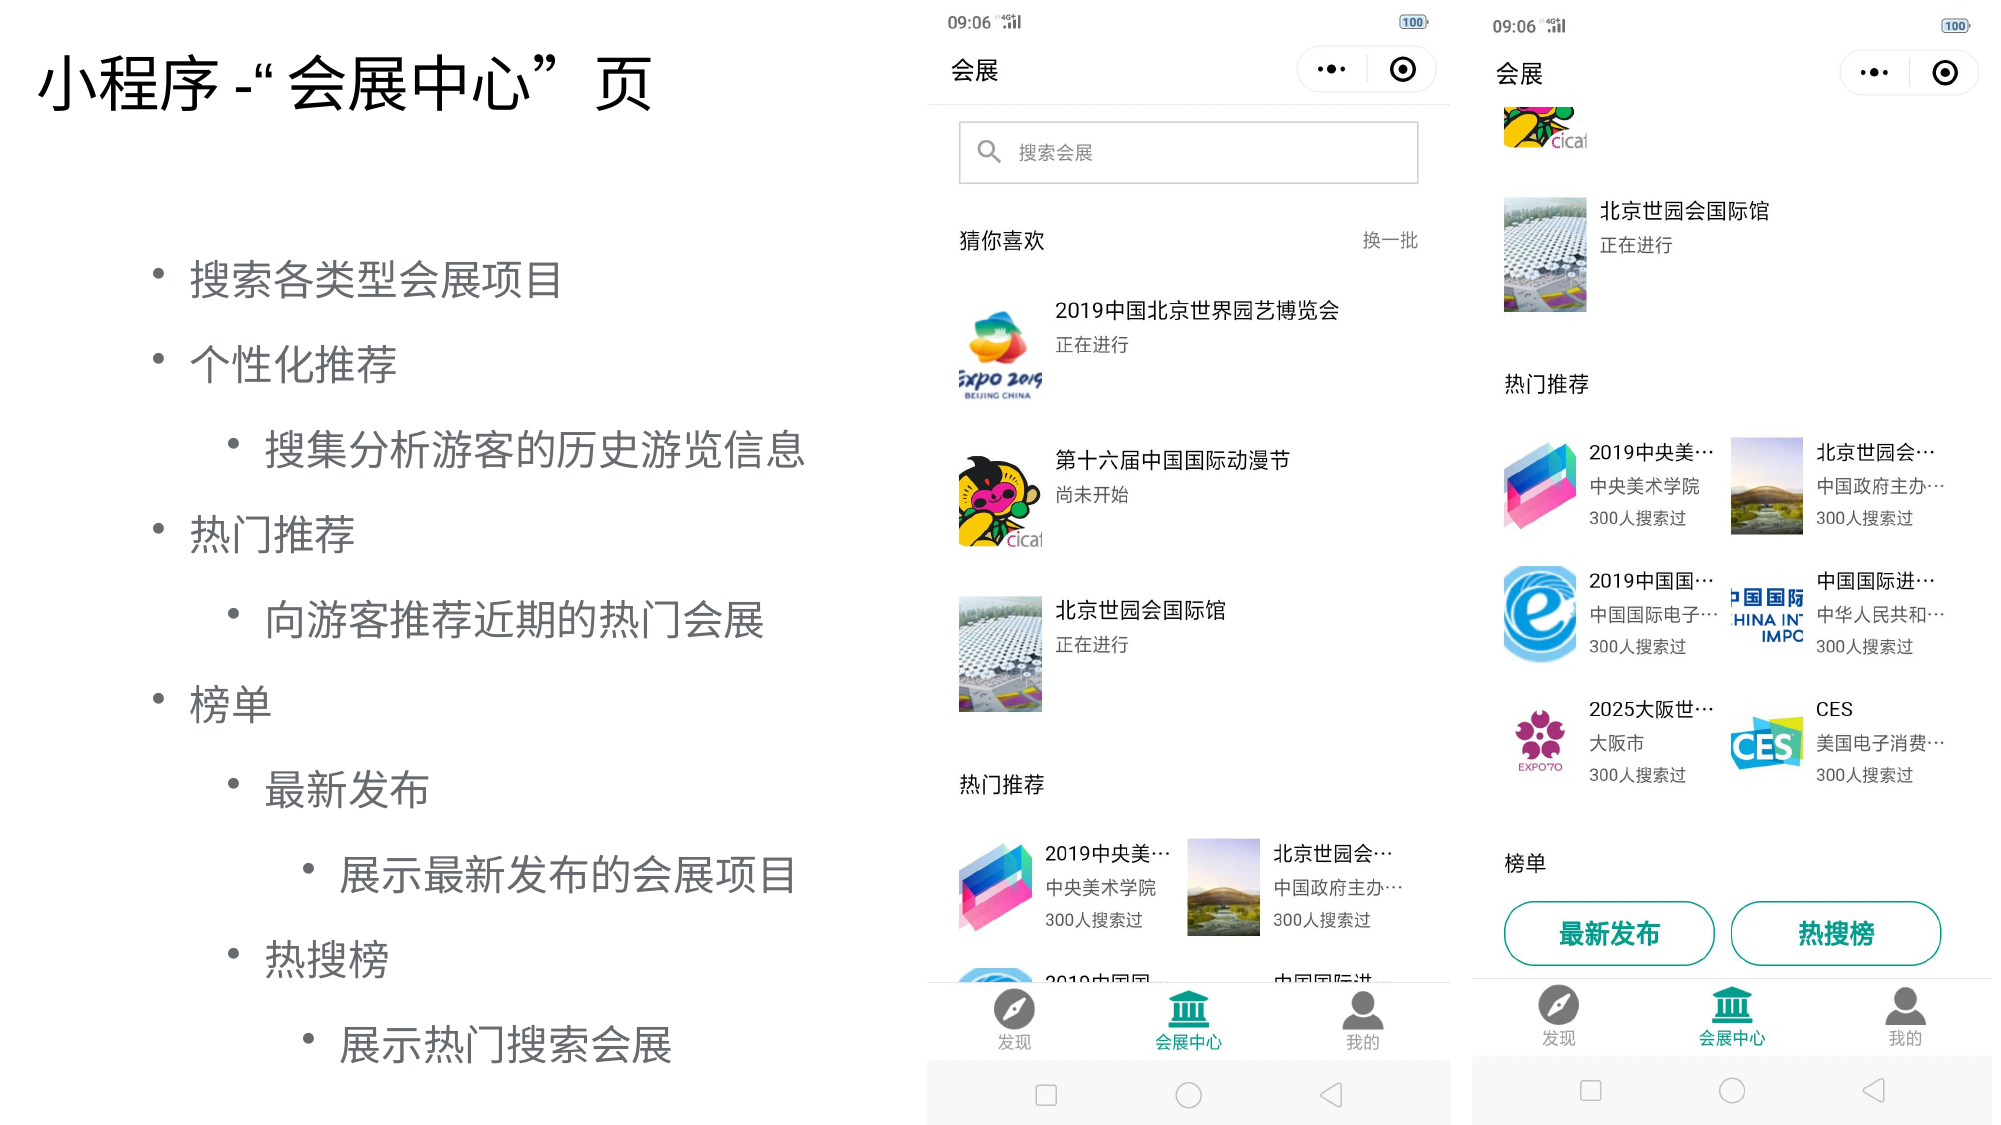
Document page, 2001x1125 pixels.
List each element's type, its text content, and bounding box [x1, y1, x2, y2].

picture [1472, 0, 1992, 1125]
text_box 小程序-“会展中心”页 [20, 8, 672, 152]
picture [927, 0, 1451, 1125]
text_box 搜索各类型会展项目 个性化推荐 搜集分析游客的历史游览信息 热门推荐 向游客推荐近期的热门会展 榜单 最新发布 展示最新发布的会展项目 热搜榜 展示热门搜索会展 [99, 161, 872, 908]
